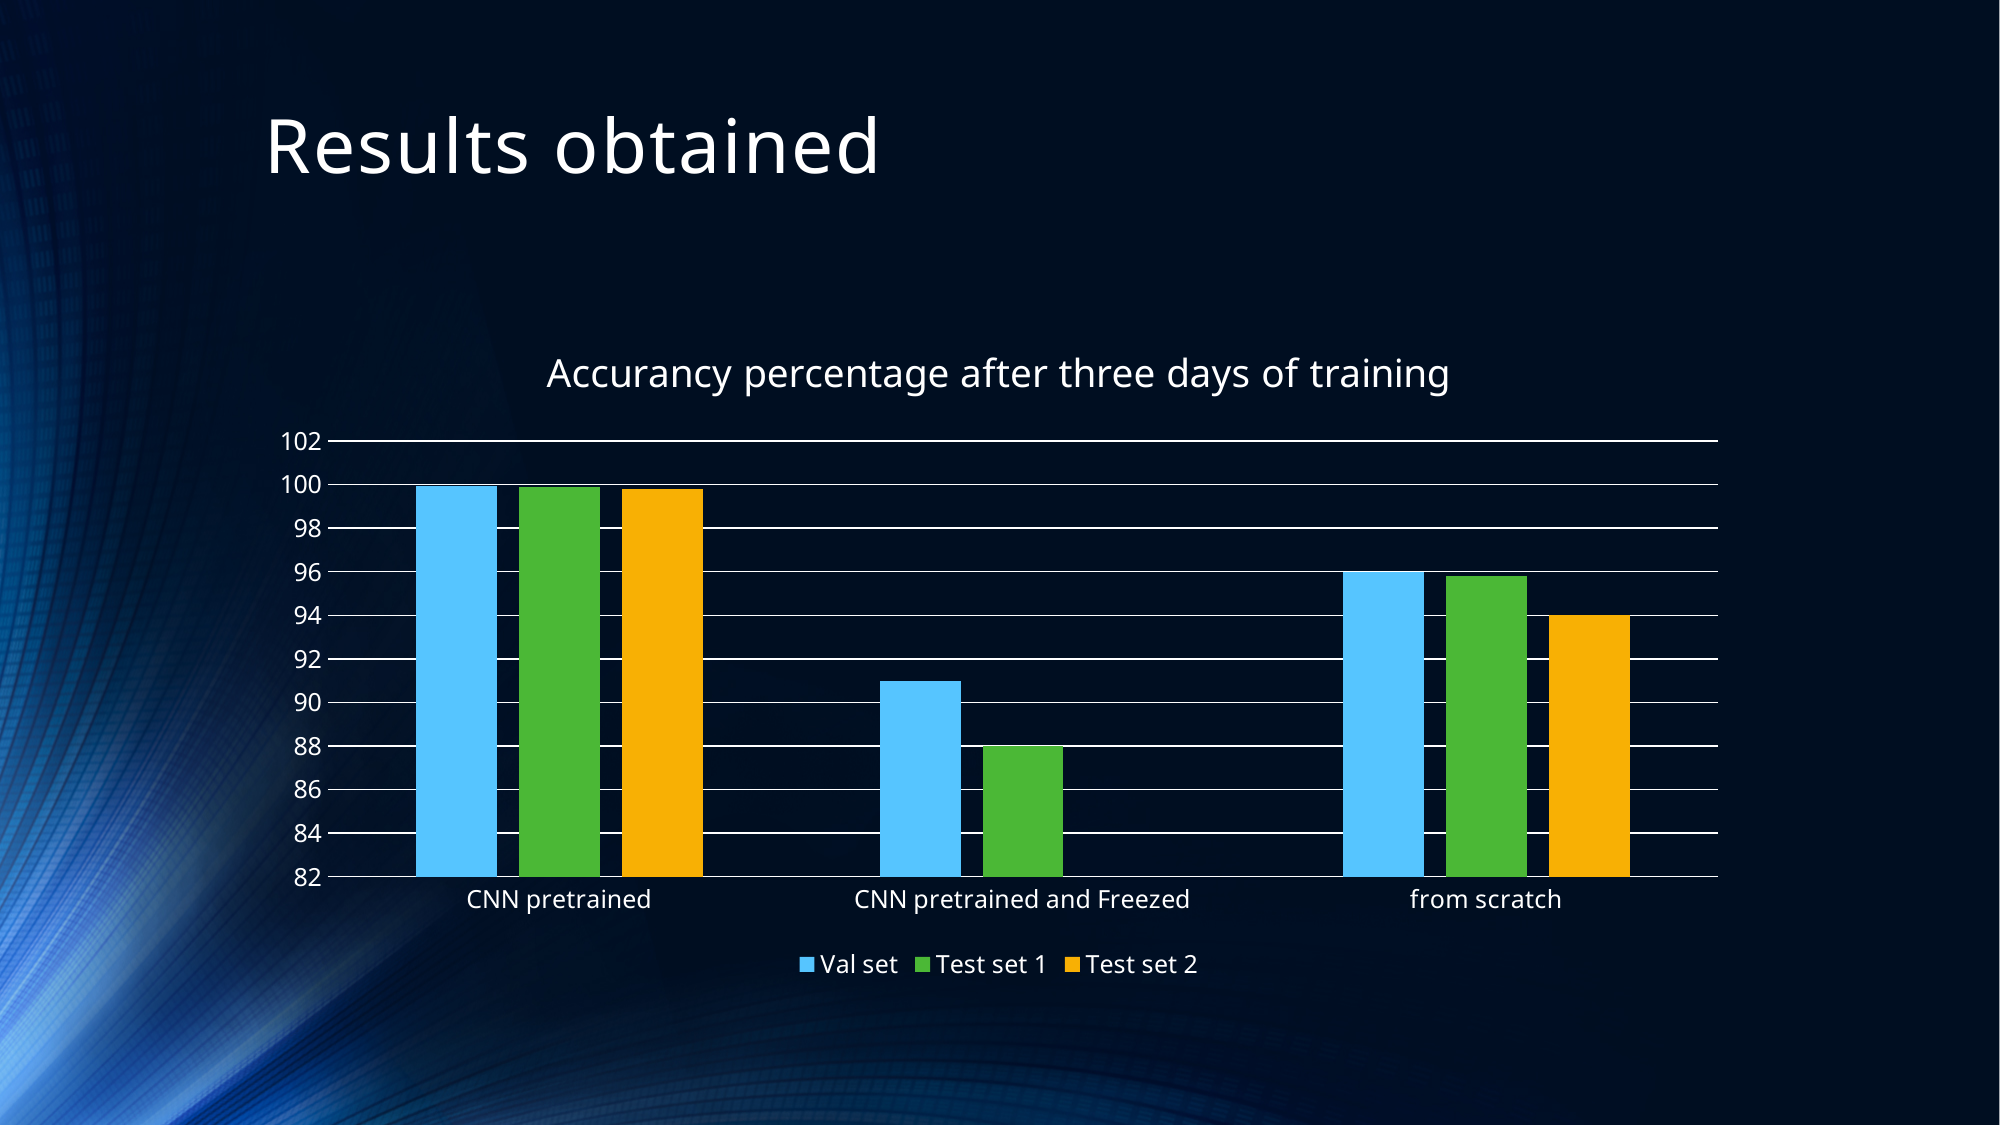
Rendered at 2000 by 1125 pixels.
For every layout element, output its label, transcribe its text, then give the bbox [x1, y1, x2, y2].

chart [249, 312, 1749, 988]
title Results obtained [249, 62, 1750, 288]
picture [0, 0, 2000, 1125]
